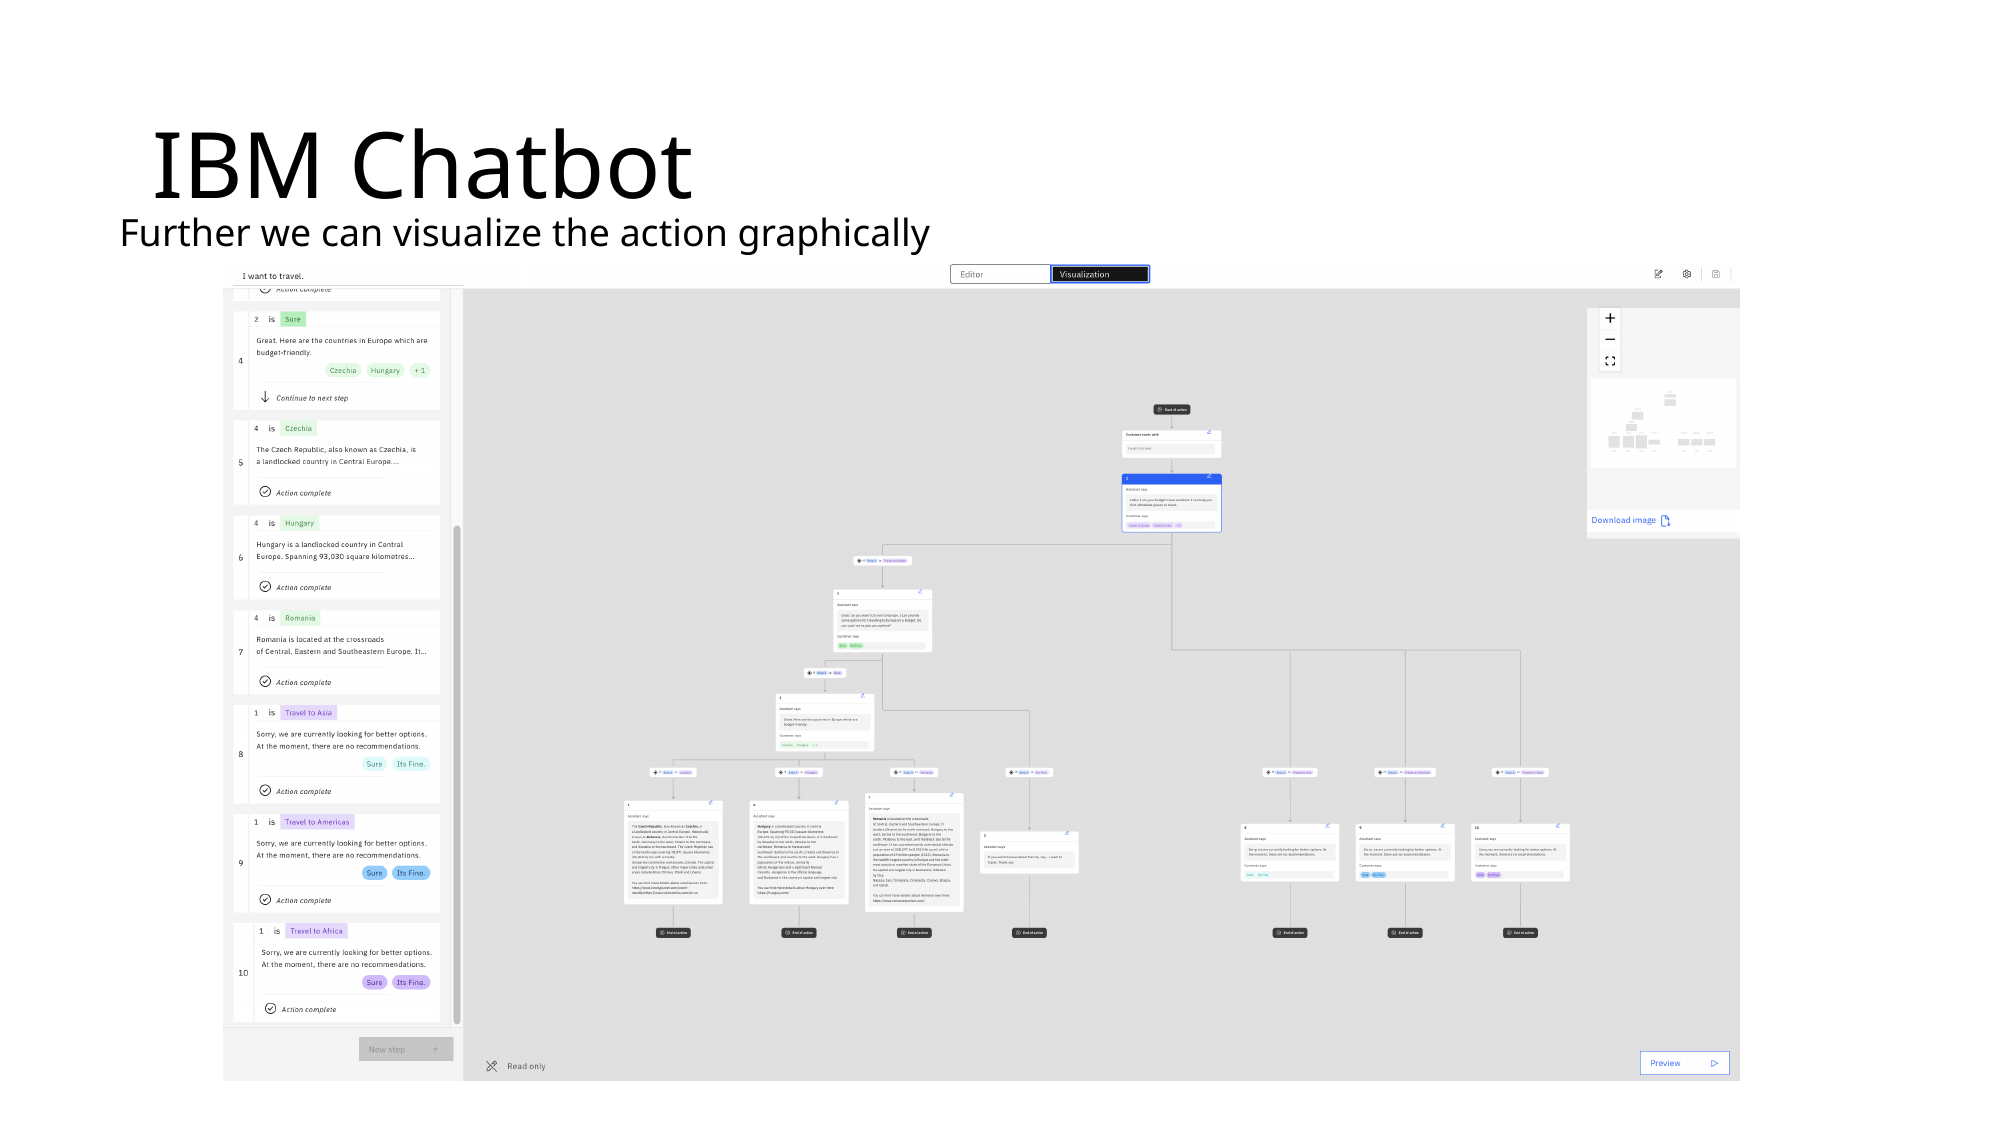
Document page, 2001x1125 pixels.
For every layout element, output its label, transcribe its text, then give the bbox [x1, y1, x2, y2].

title IBM Chatbot [137, 59, 1863, 278]
picture [222, 261, 1741, 1081]
text_box Further we can visualize the action graphically [104, 201, 956, 261]
